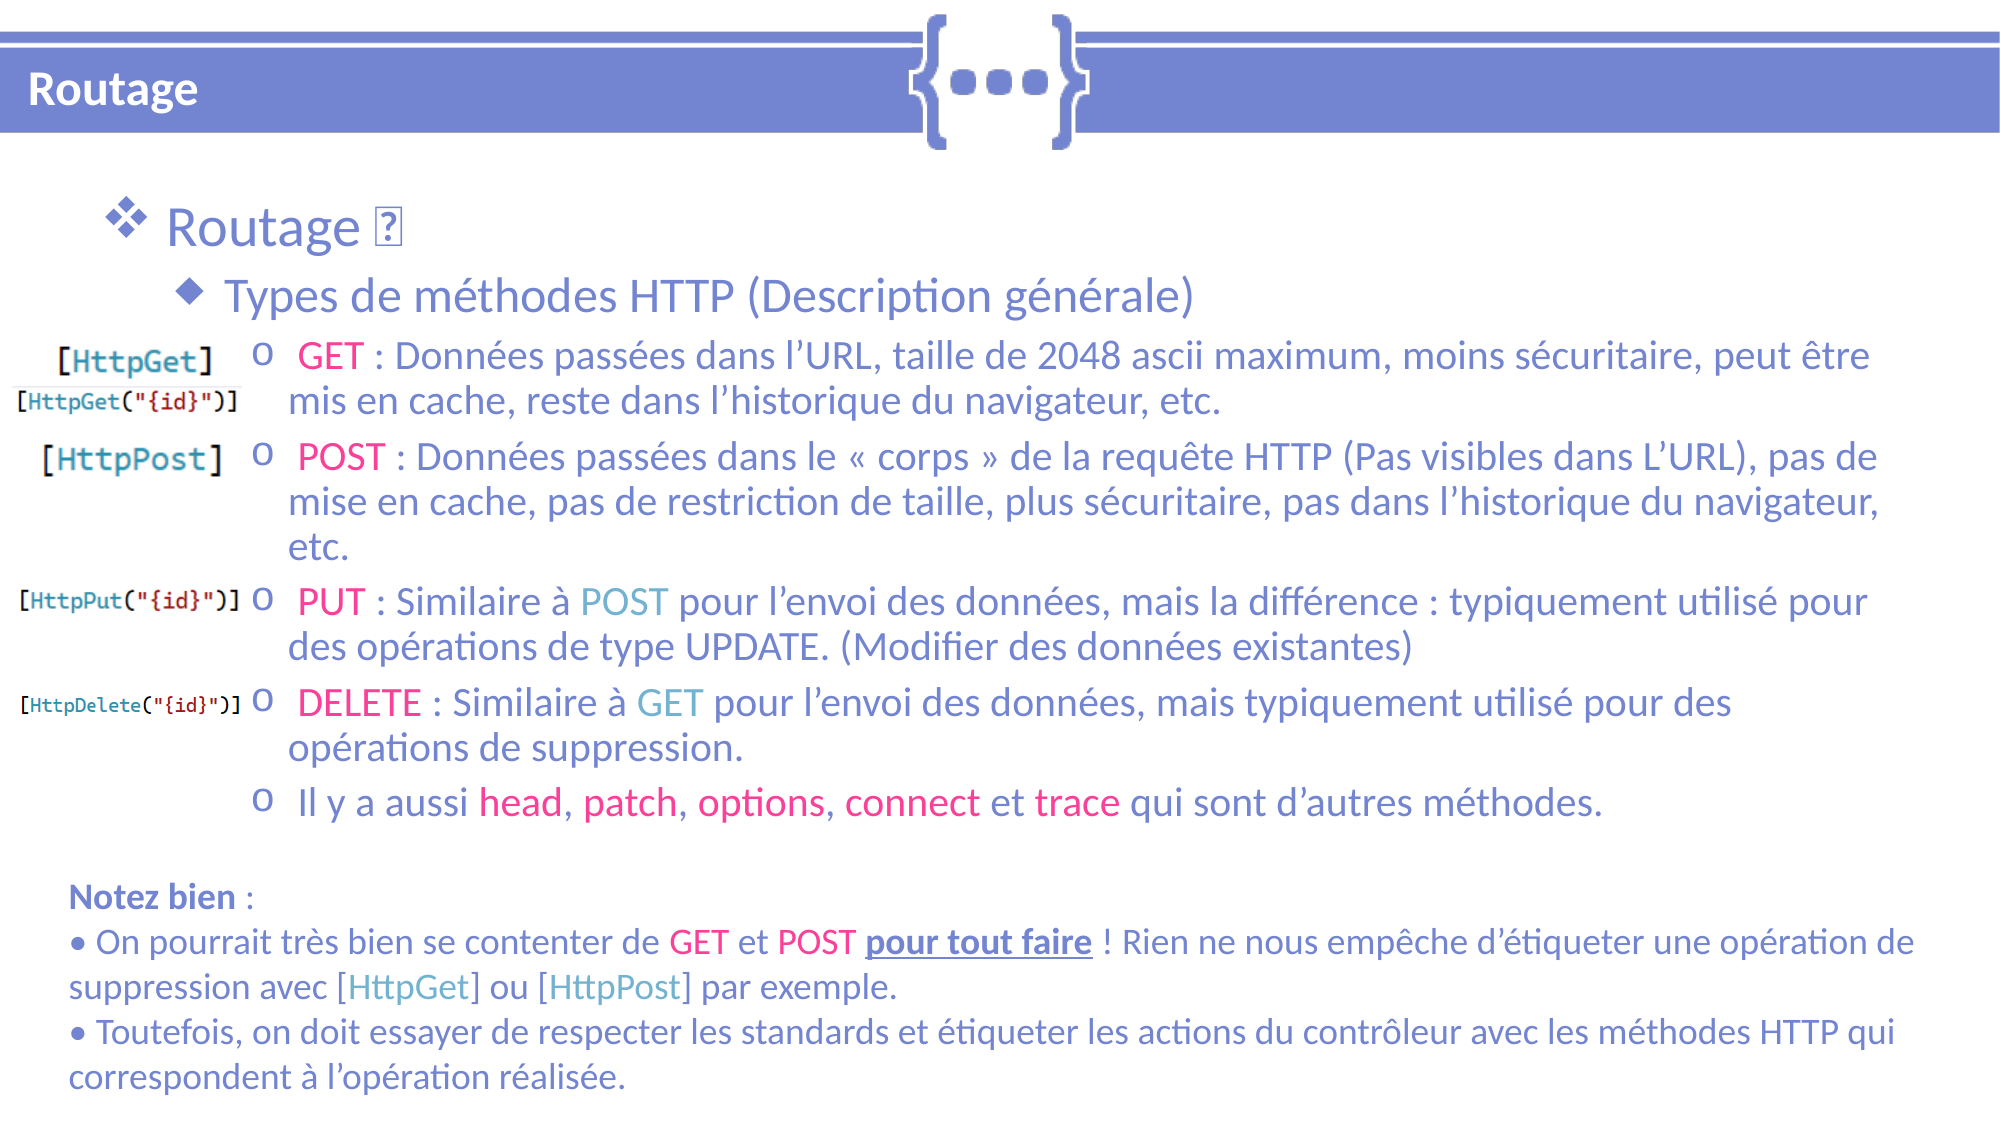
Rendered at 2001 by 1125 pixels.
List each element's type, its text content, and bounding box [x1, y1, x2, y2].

picture [12, 386, 242, 419]
picture [45, 339, 223, 382]
picture [18, 693, 242, 718]
picture [0, 4, 2000, 161]
list Routage 🚗 Types de méthodes HTTP (Description générale) GET : Données passées dans l’URL, taille de 2048 ascii maximum, moins sécuritaire, peut être mis en cache, reste dans l’historique du navigateur, etc. POST : Données passées dans le « corps » de la requête HTTP (Pas visibles dans L’URL), pas de mise en cache, pas de restriction de taille, plus sécuritaire, pas dans l’historique du navigateur, etc. PUT : Similaire à POST pour l’envoi des données, mais la différence : typiquement utilisé pour des opérations de type UPDATE. (Modifier des données existantes) DELETE : Similaire à GET pour l’envoi des données, mais typiquement utilisé pour des opérations de suppression. Il y a aussi head, patch, options, connect et trace qui sont d’autres méthodes. [85, 188, 1910, 864]
text_box Notez bien : • On pourrait très bien se contenter de GET et POST pour tout faire ! Rien ne nous empêche d’étiqueter une opération de suppression avec [HttpGet] ou [HttpPost] par exemple. • Toutefois, on doit essayer de respecter les standards et étiqueter les actions du contrôleur avec les méthodes HTTP qui correspondent à l’opération réalisée. [53, 864, 1947, 1105]
title Routage [12, 58, 913, 120]
picture [24, 434, 244, 483]
picture [12, 584, 244, 618]
